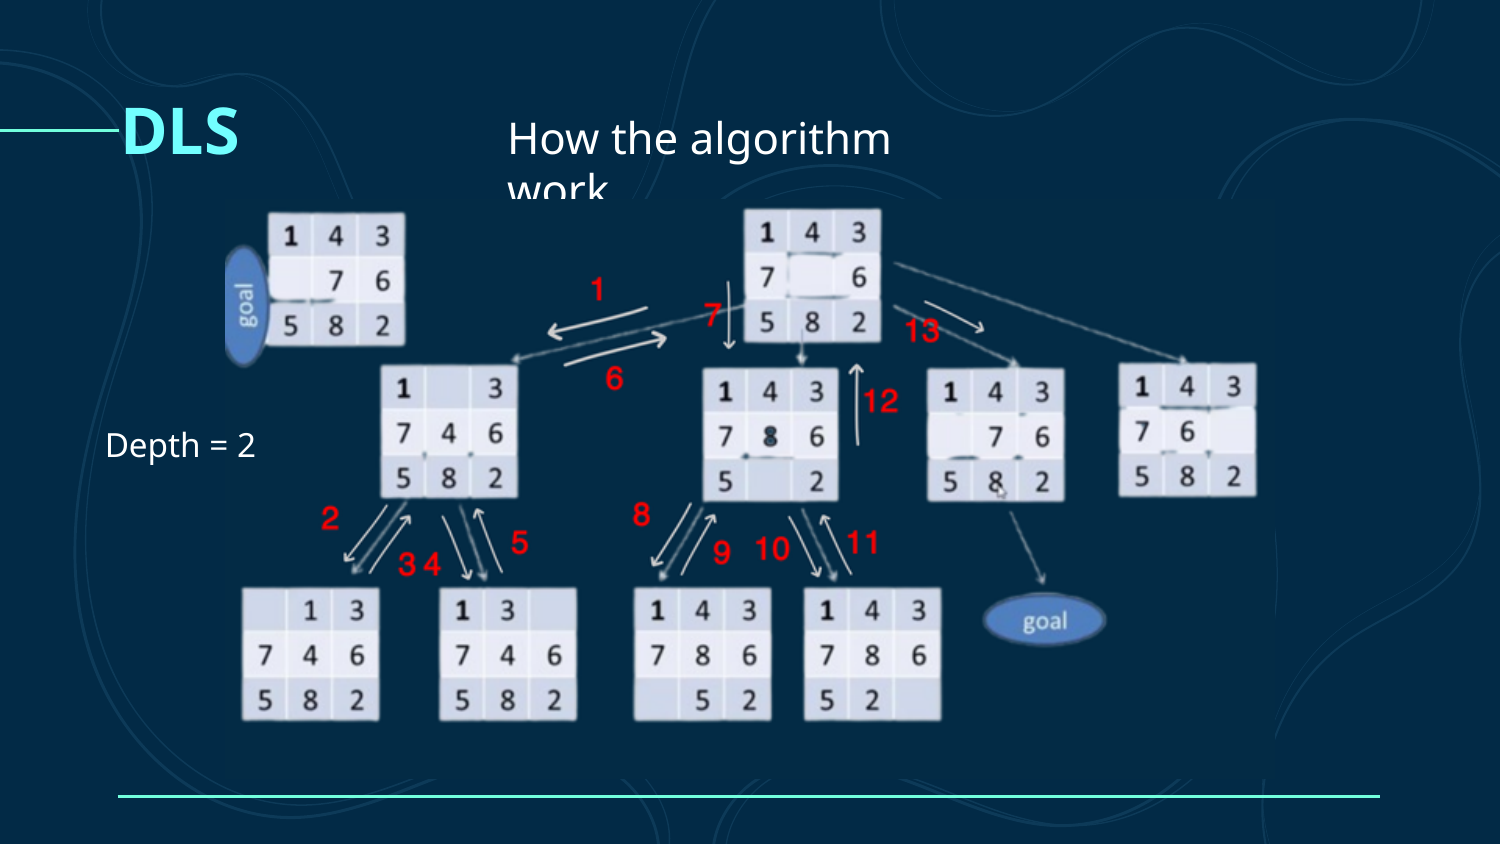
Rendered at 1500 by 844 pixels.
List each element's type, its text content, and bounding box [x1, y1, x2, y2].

text_box Depth = 2 [89, 409, 219, 480]
text_box How the algorithm work [492, 95, 1008, 197]
title DLS [0, 74, 360, 200]
picture [224, 198, 1276, 780]
